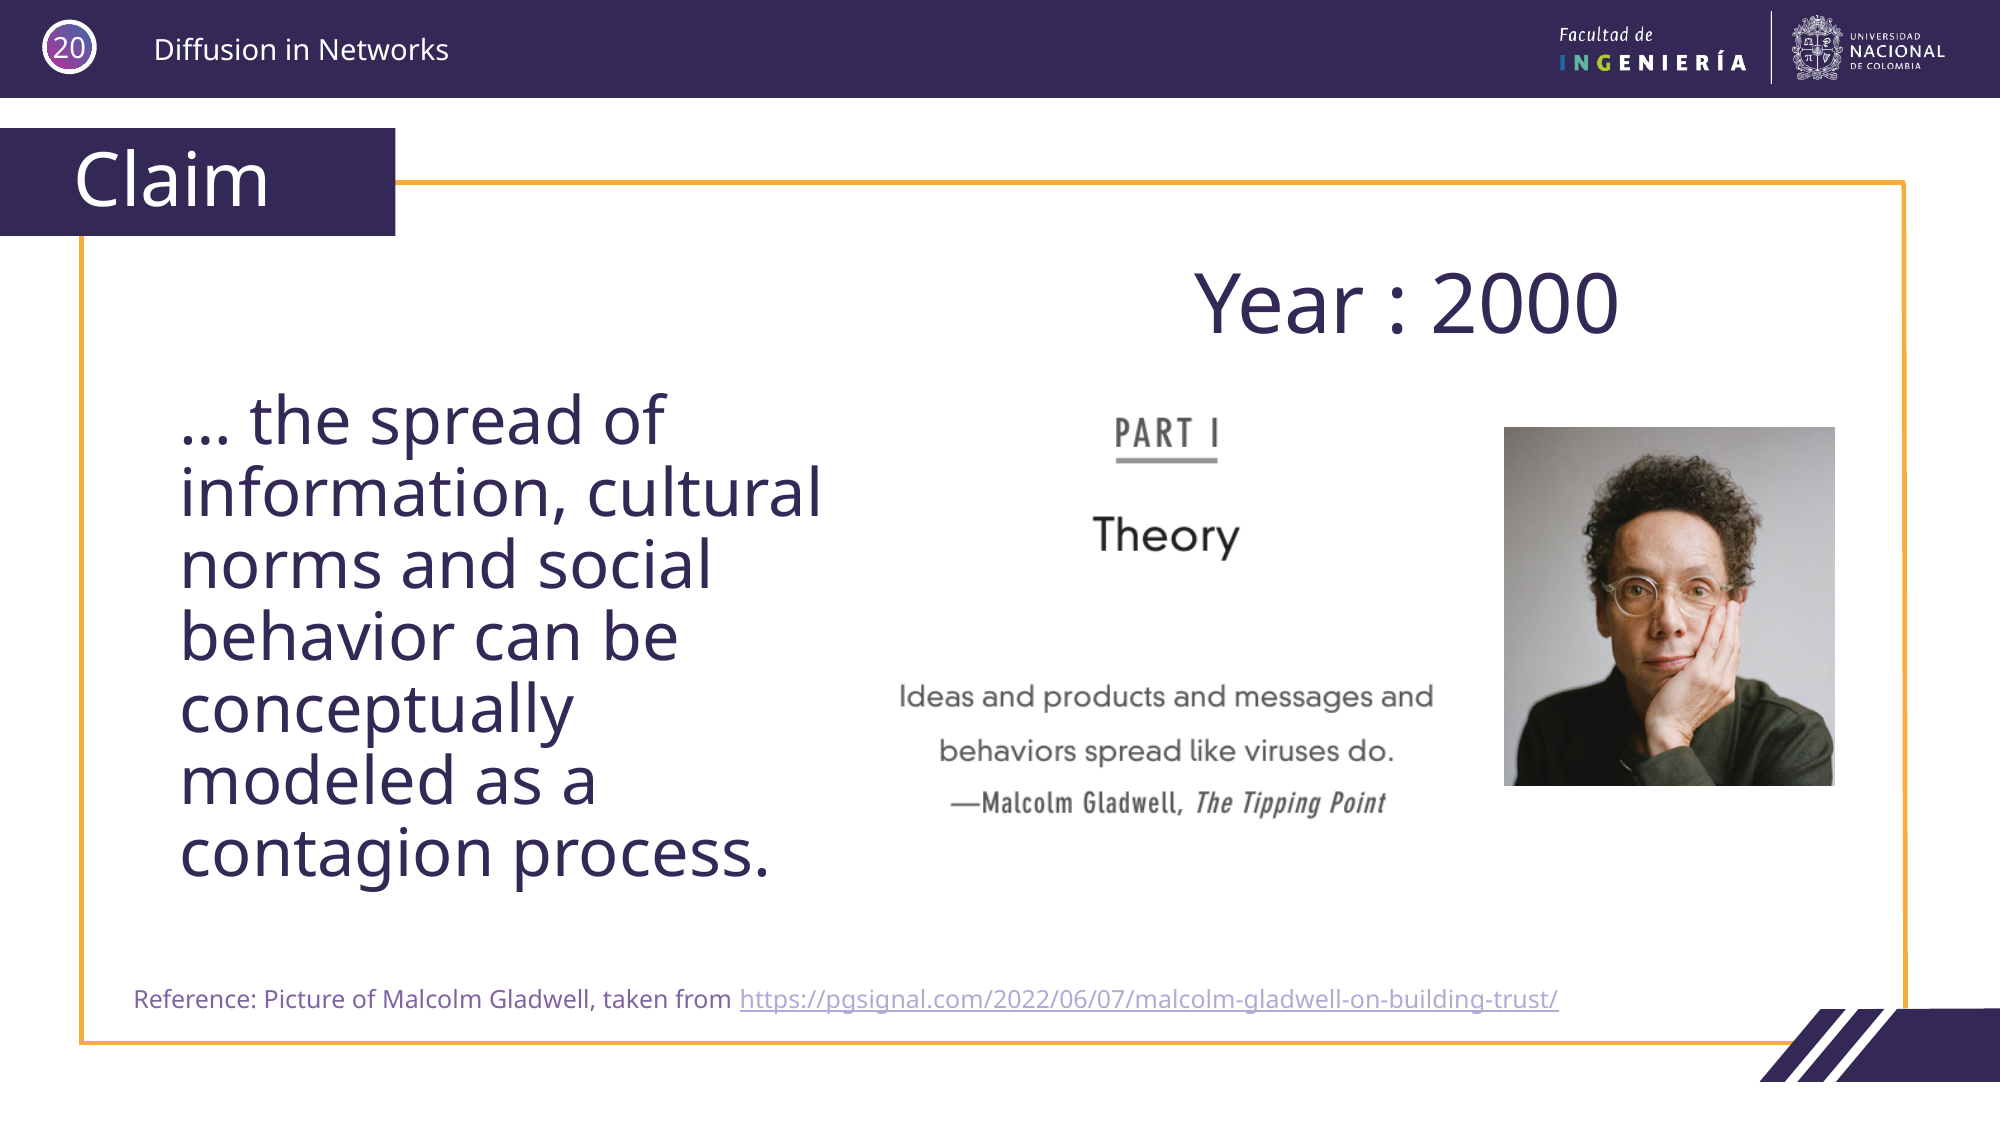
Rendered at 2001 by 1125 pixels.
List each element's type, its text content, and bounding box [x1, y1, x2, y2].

title Claim [0, 128, 396, 236]
picture [862, 347, 1476, 833]
text_box Year : 2000 [1179, 242, 1636, 358]
list Reference: Picture of Malcolm Gladwell, taken from https://pgsignal.com/2022/06/07/malcolm-gladwell-on-building-trust/ [118, 976, 1760, 1022]
picture [1559, 11, 1957, 84]
slide_number 20 [42, 29, 97, 65]
list … the spread of information, cultural norms and social behavior can be conceptually modeled as a contagion process. [165, 380, 855, 830]
picture [1504, 427, 1835, 786]
